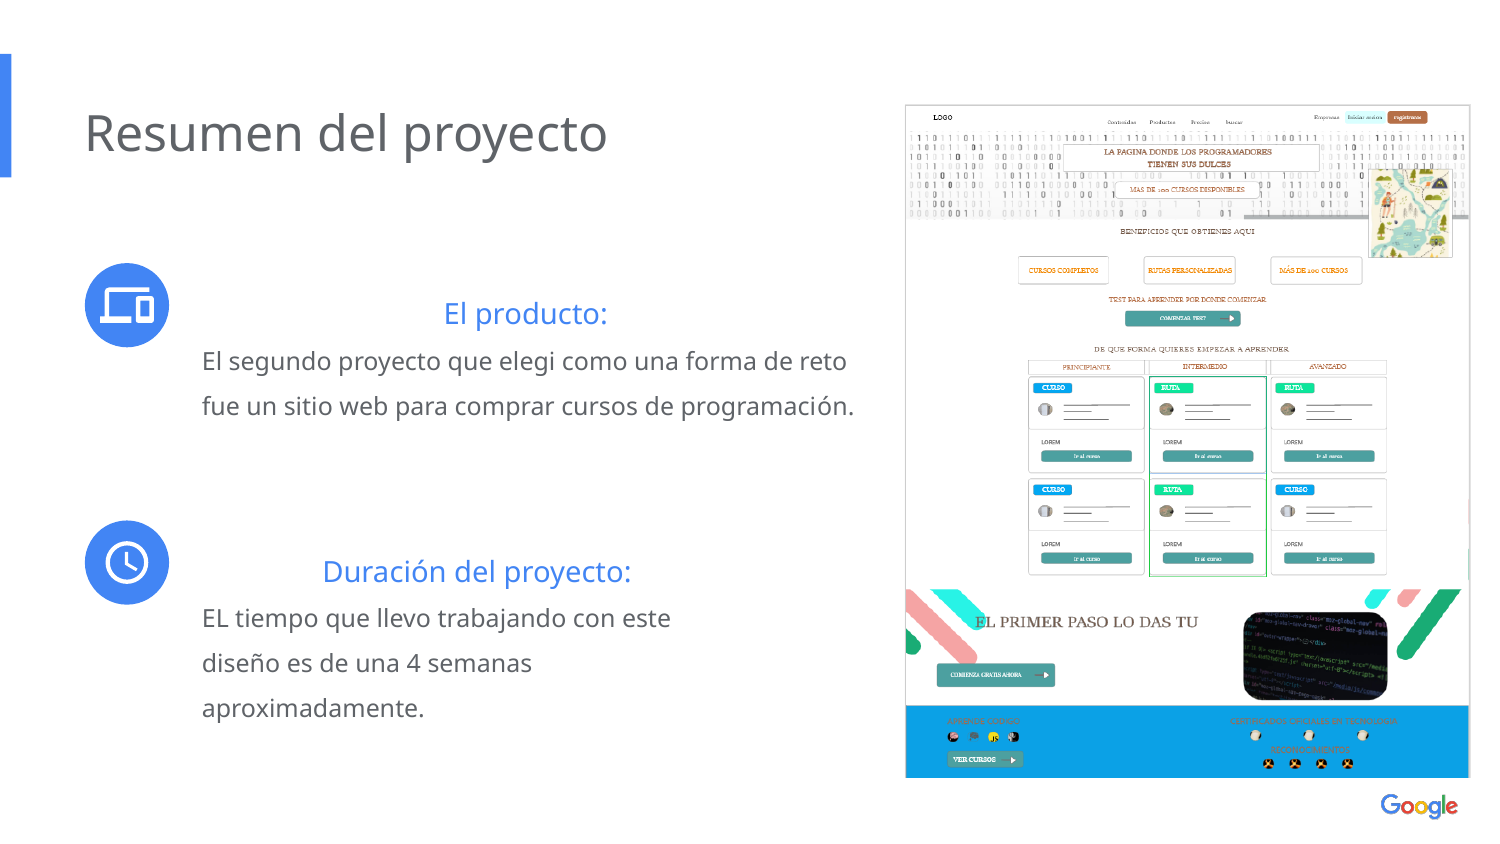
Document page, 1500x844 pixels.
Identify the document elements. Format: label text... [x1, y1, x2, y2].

text_box El producto: El segundo proyecto que elegi como una forma de reto fue un sitio web para comprar cursos de programación. [201, 263, 873, 436]
text_box [100, 287, 150, 323]
picture [1304, 730, 1314, 740]
picture [1264, 759, 1274, 768]
picture [948, 751, 1023, 767]
picture [1343, 759, 1353, 768]
text_box [84, 263, 170, 348]
picture [1251, 730, 1261, 740]
text_box Resumen del proyecto [84, 85, 1095, 176]
picture [1316, 759, 1327, 768]
picture [904, 104, 1471, 778]
text_box [135, 296, 154, 323]
text_box [105, 541, 149, 584]
picture [1358, 730, 1368, 740]
picture [1290, 759, 1300, 768]
text_box [84, 520, 170, 605]
picture [1008, 733, 1018, 741]
picture [1381, 794, 1458, 820]
picture [989, 733, 999, 741]
text_box Duración del proyecto: EL tiempo que llevo trabajando con este diseño es de una 4 semanas aproximadamente. [201, 520, 768, 738]
picture [948, 733, 958, 741]
